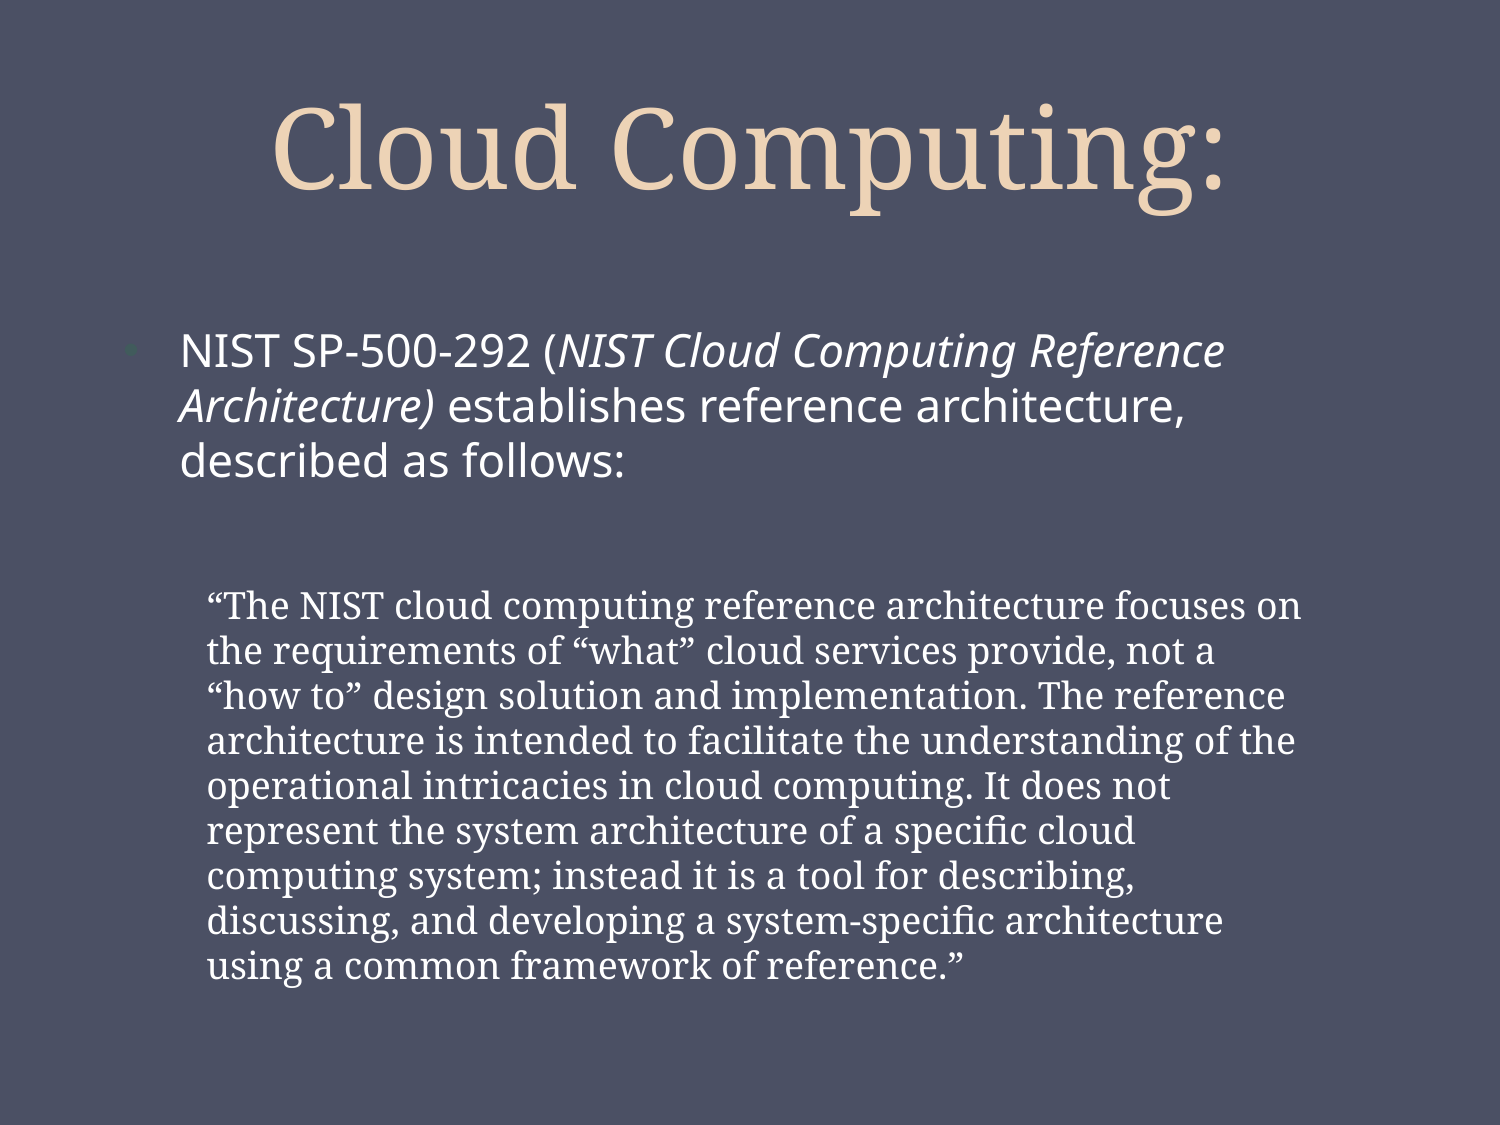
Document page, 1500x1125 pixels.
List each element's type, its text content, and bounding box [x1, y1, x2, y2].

list NIST SP-500-292 (NIST Cloud Computing Reference Architecture) establishes reference architecture, described as follows: [108, 314, 1413, 1050]
title Cloud Computing: [75, 0, 1425, 220]
text_box “The NIST cloud computing reference architecture focuses on the requirements of “what” cloud services provide, not a “how to” design solution and implementation. The reference architecture is intended to facilitate the understanding of the operational intricacies in cloud computing. It does not represent the system architecture of a specific cloud computing system; instead it is a tool for describing, discussing, and developing a system-specific architecture using a common framework of reference.” [191, 574, 1329, 1040]
